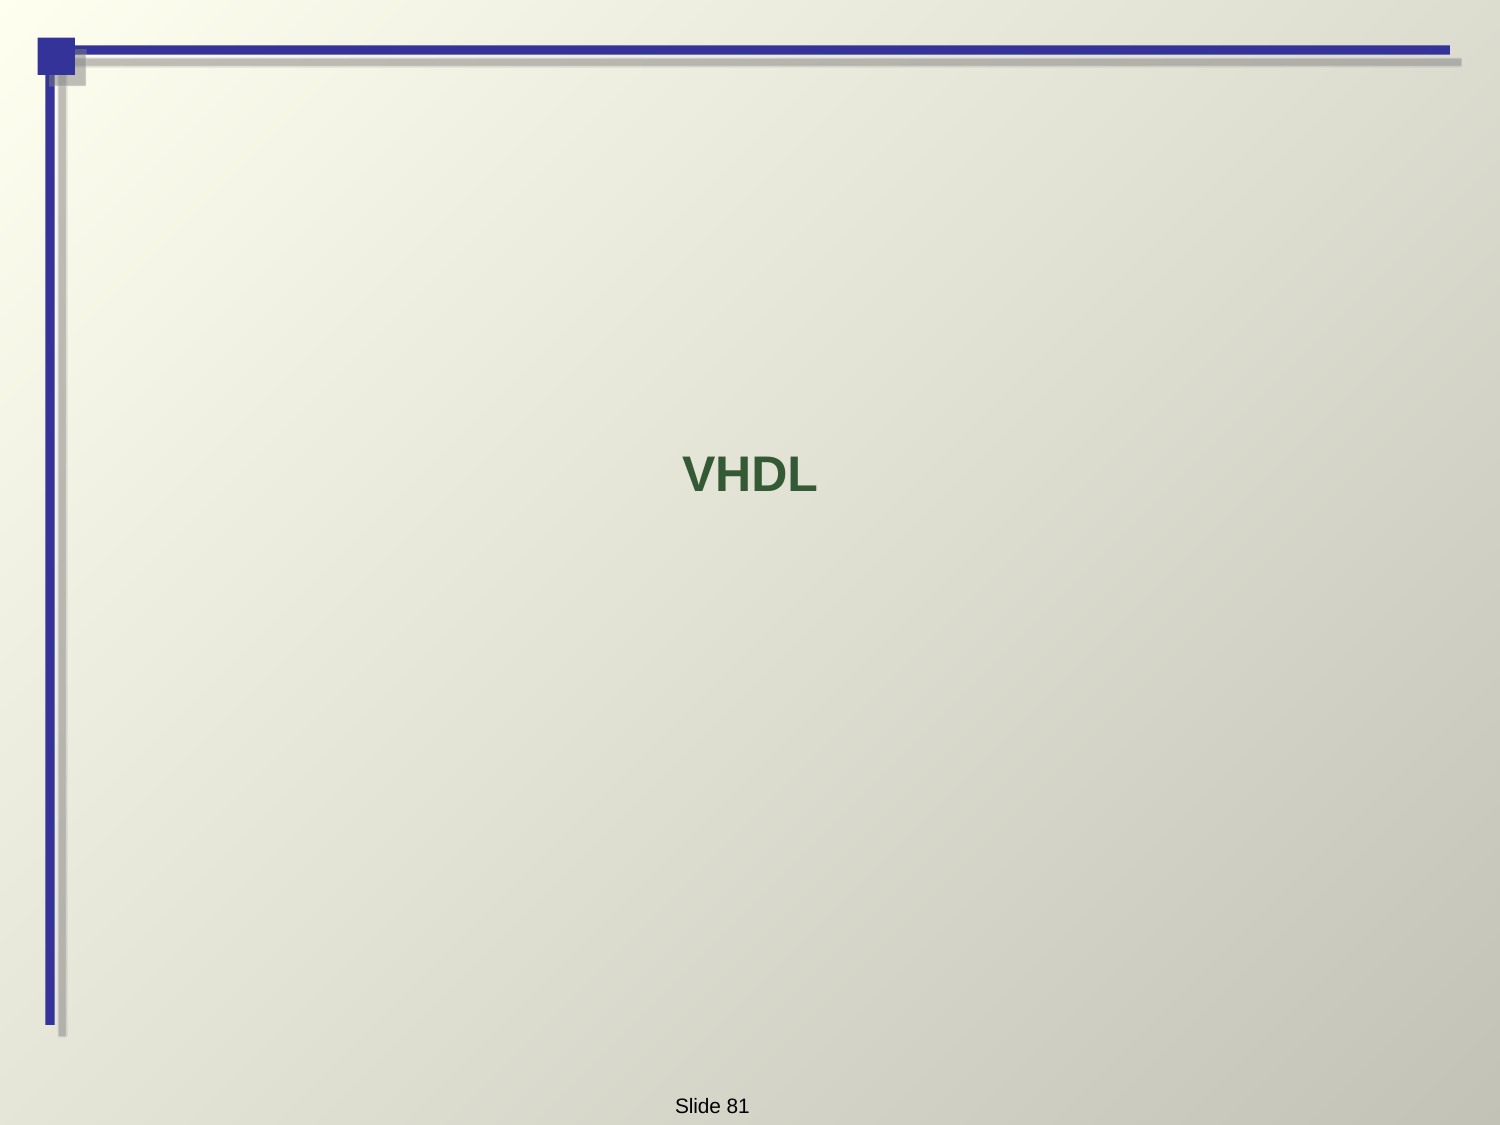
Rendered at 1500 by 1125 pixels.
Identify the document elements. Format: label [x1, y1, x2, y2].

text_box [37, 37, 1450, 1025]
